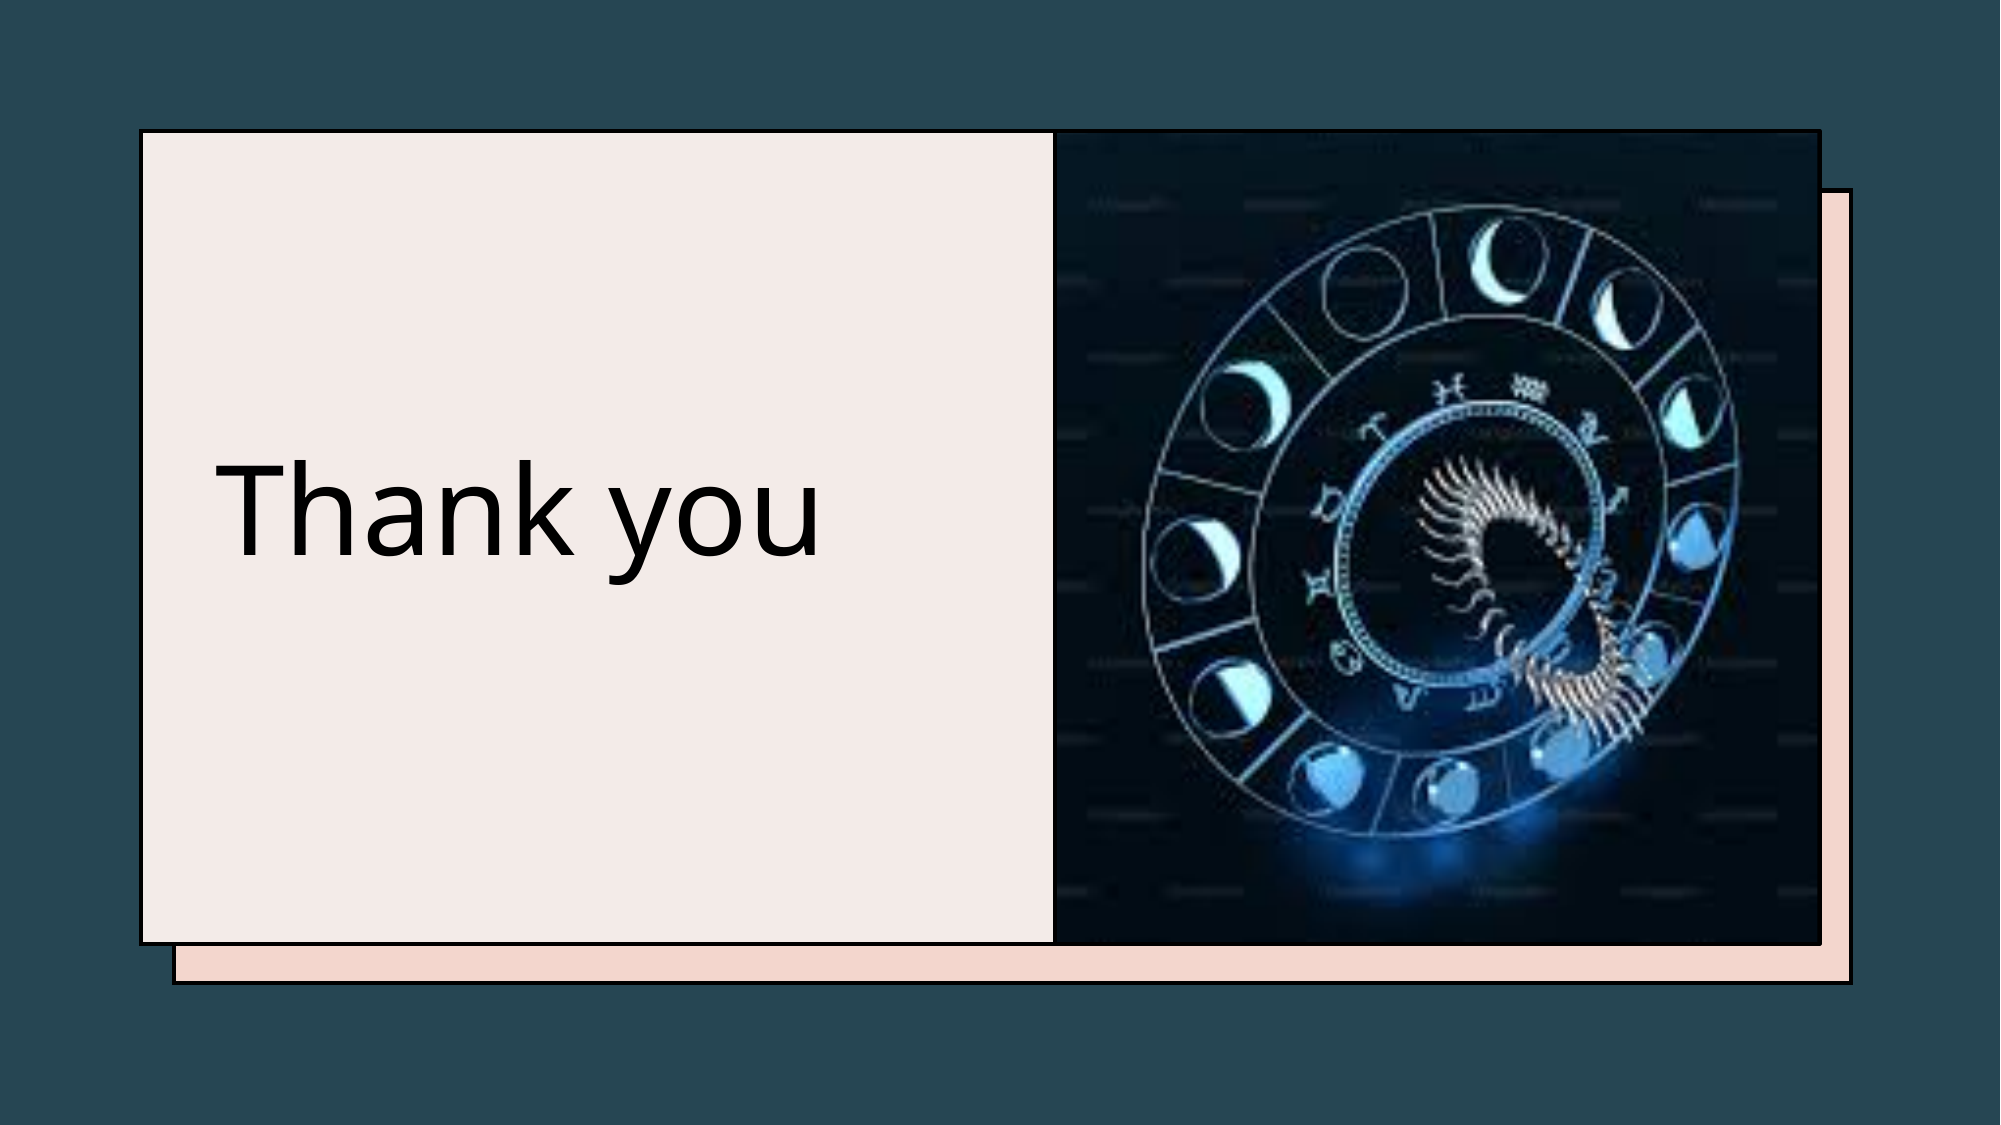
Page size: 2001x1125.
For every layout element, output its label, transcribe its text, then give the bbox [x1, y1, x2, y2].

picture [1056, 133, 1818, 942]
title Thank you [200, 440, 1000, 721]
